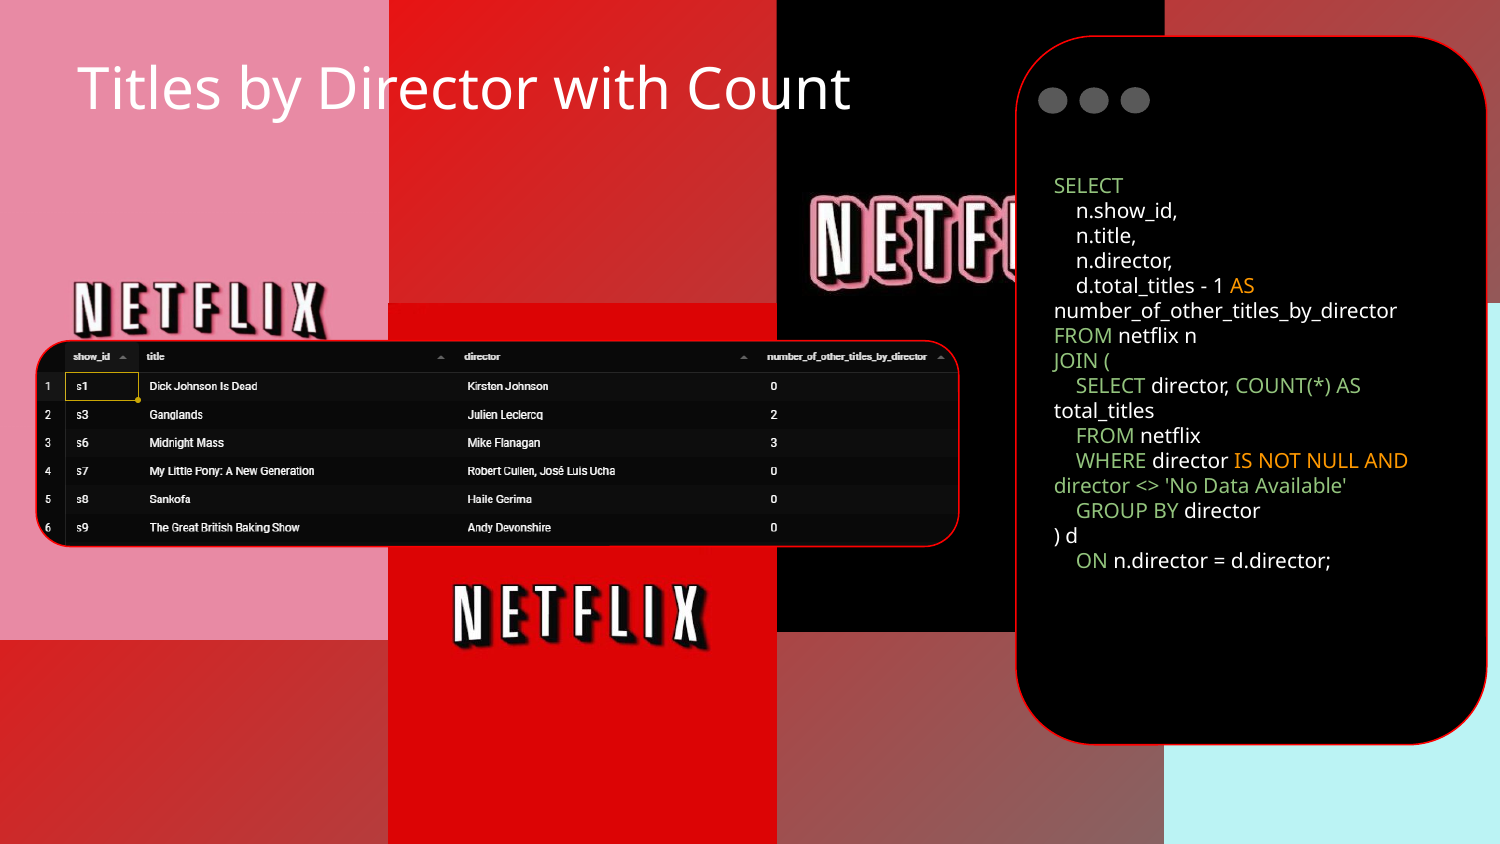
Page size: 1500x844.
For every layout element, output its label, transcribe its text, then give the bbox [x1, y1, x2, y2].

text_box Titles by Director with Count [393, 36, 771, 165]
picture [0, 0, 1165, 844]
picture [1164, 302, 1500, 844]
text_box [1015, 35, 1487, 745]
